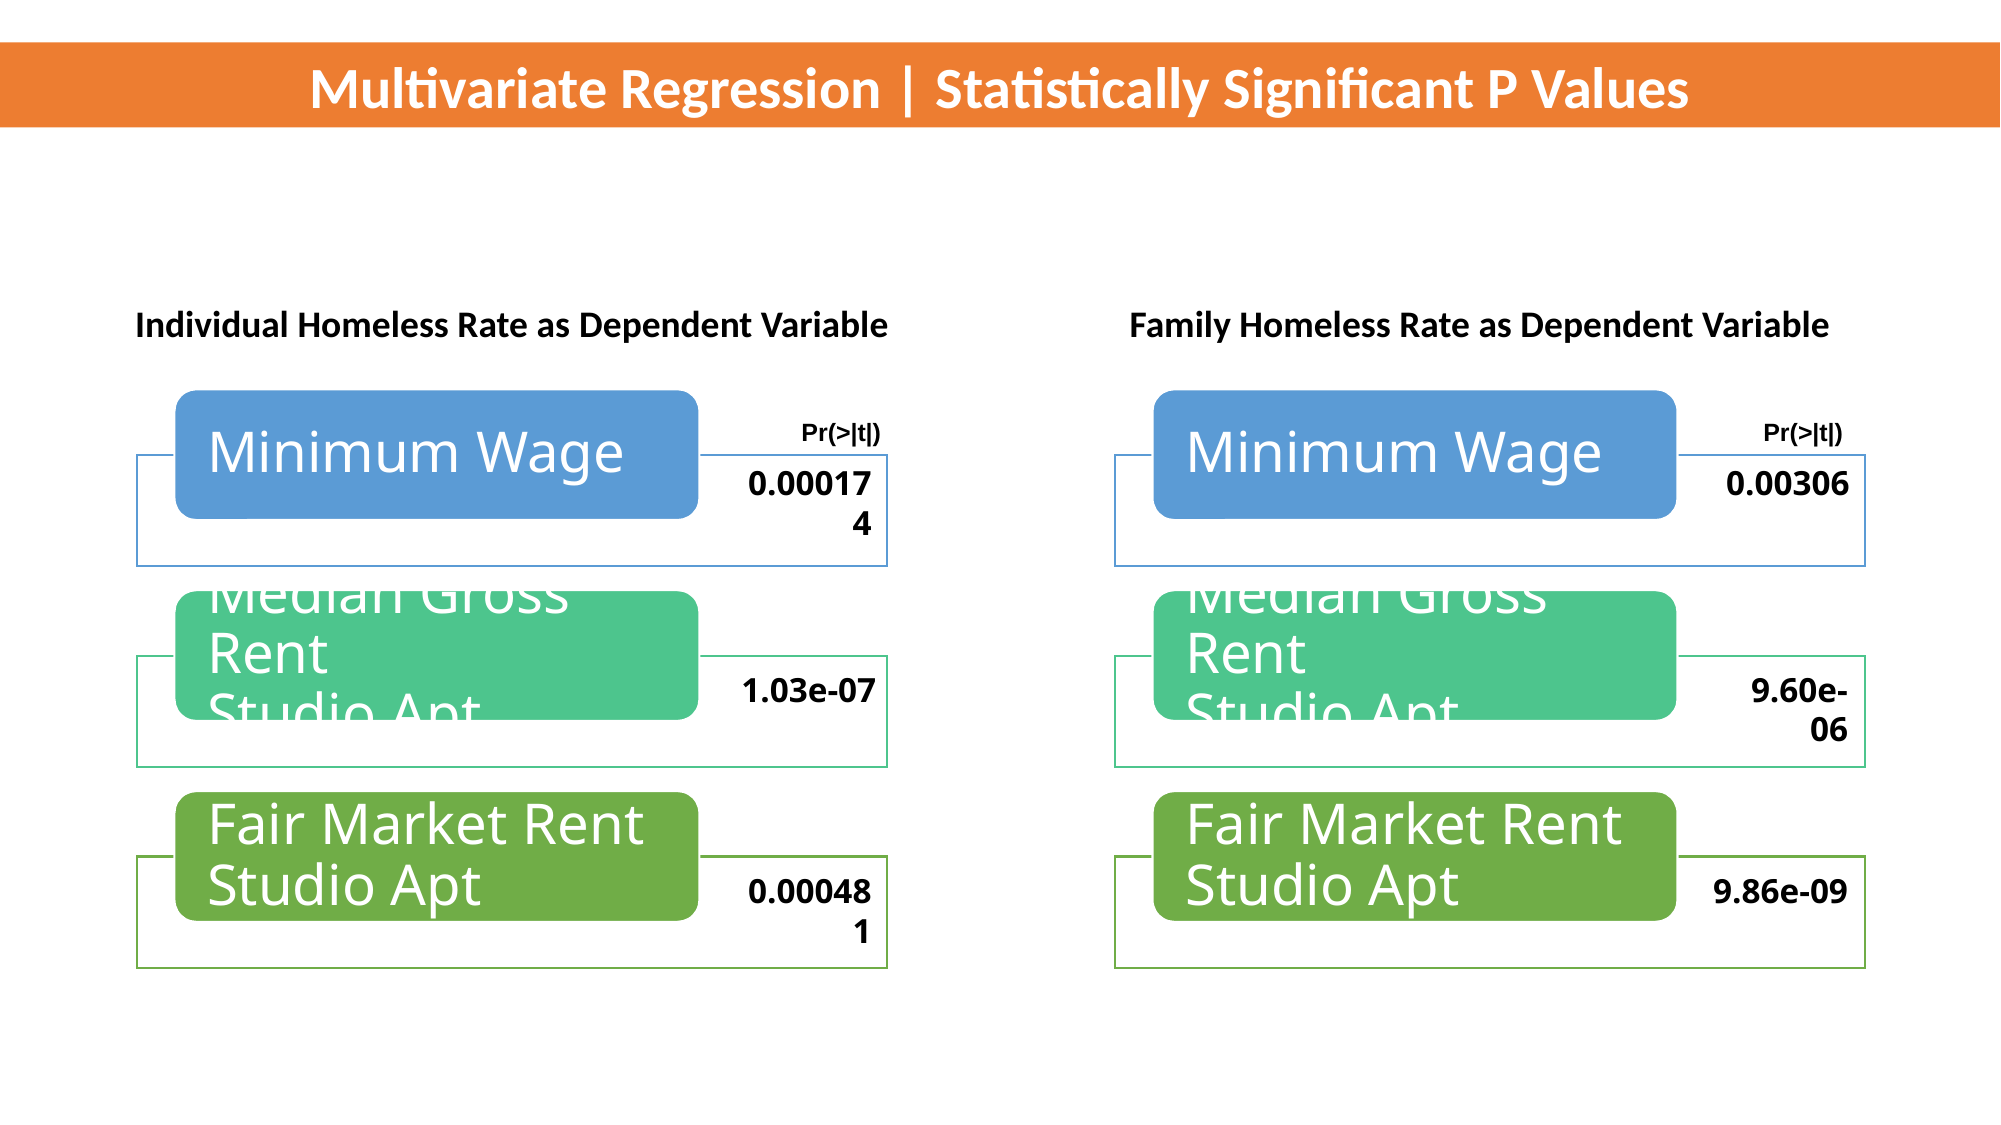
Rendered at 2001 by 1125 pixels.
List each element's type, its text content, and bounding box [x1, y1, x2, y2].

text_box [120, 292, 917, 979]
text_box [1114, 292, 1866, 979]
text_box Multivariate Regression | Statistically Significant P Values [0, 42, 2000, 128]
